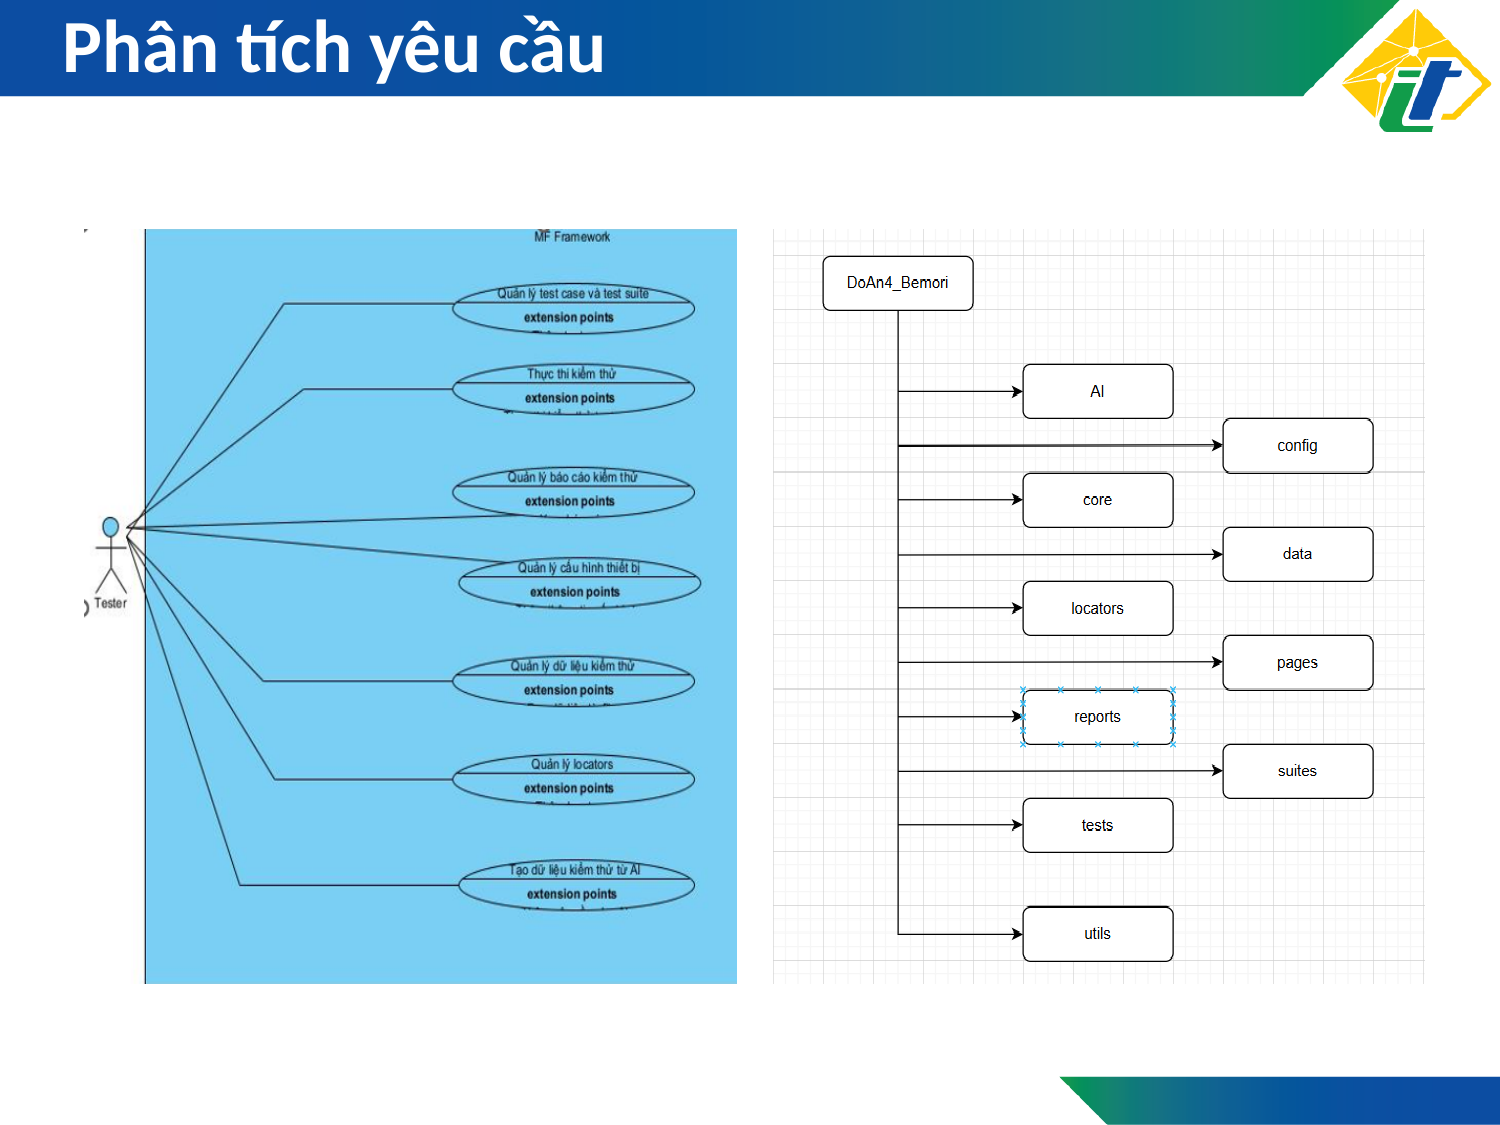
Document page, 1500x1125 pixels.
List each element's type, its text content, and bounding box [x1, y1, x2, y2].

picture [0, 0, 1500, 1125]
list [47, 141, 1454, 1037]
title Phân tích yêu cầu [47, 0, 1304, 97]
